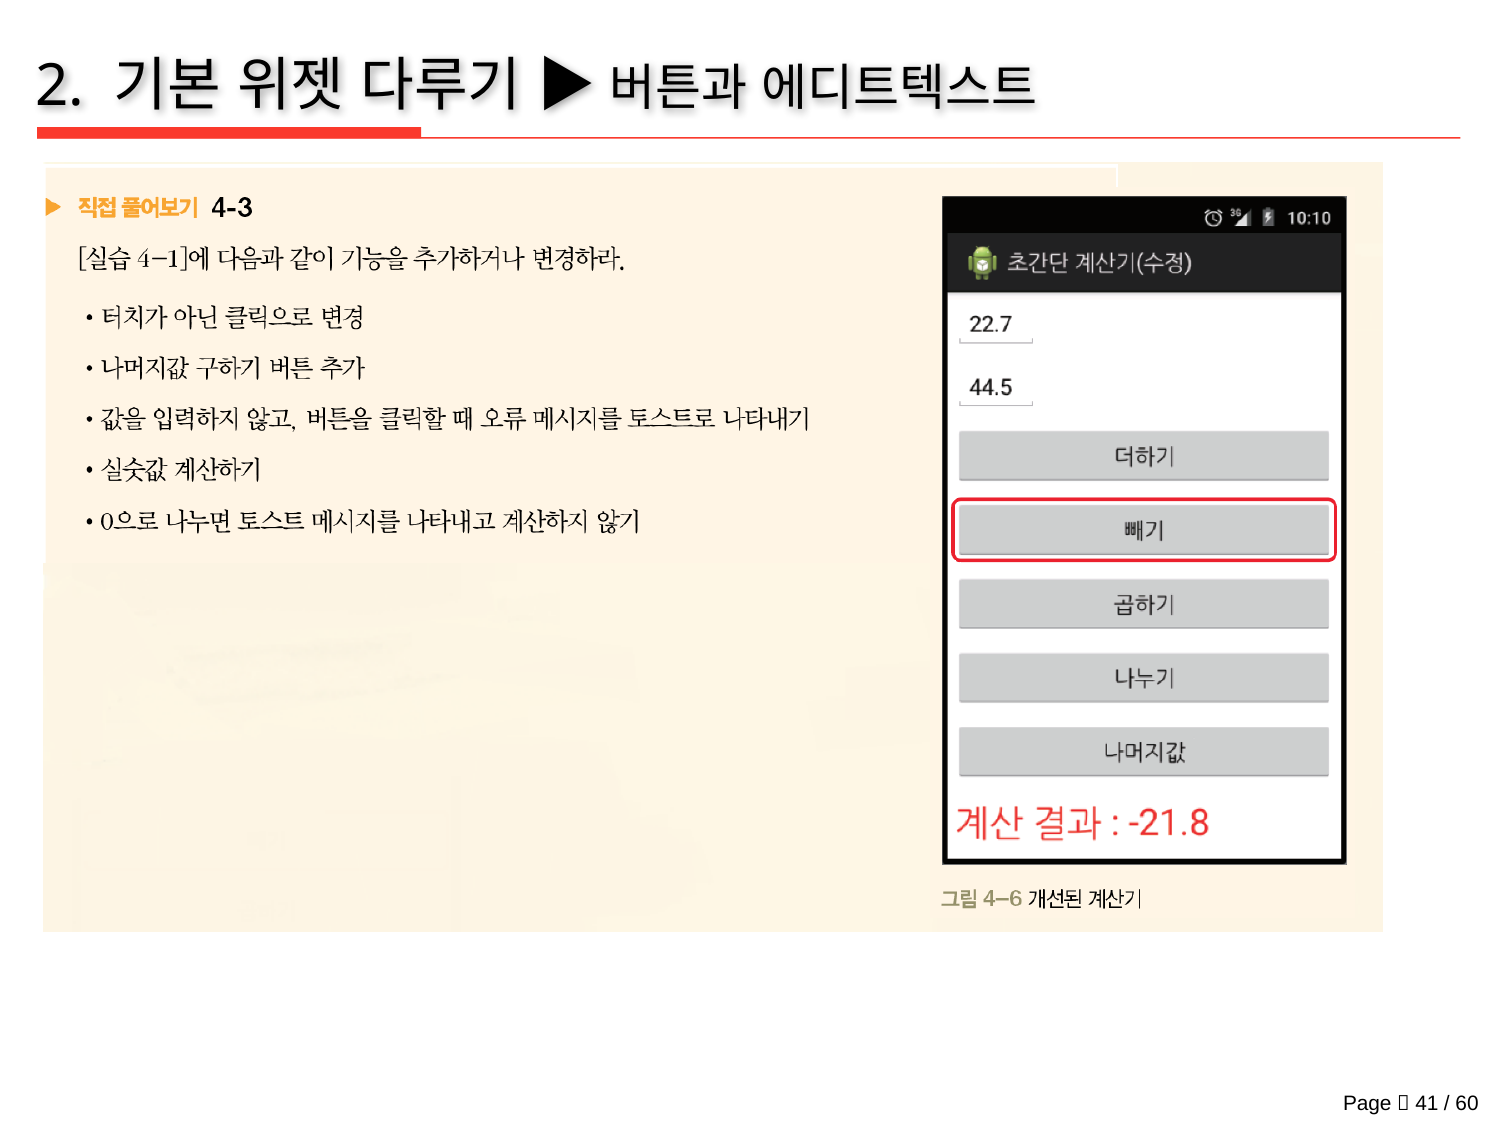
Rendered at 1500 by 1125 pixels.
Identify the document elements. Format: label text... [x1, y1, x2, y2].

title 2. 기본 위젯 다루기 ▶ 버튼과 에디트텍스트 [35, 47, 1434, 142]
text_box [40, 162, 1383, 932]
